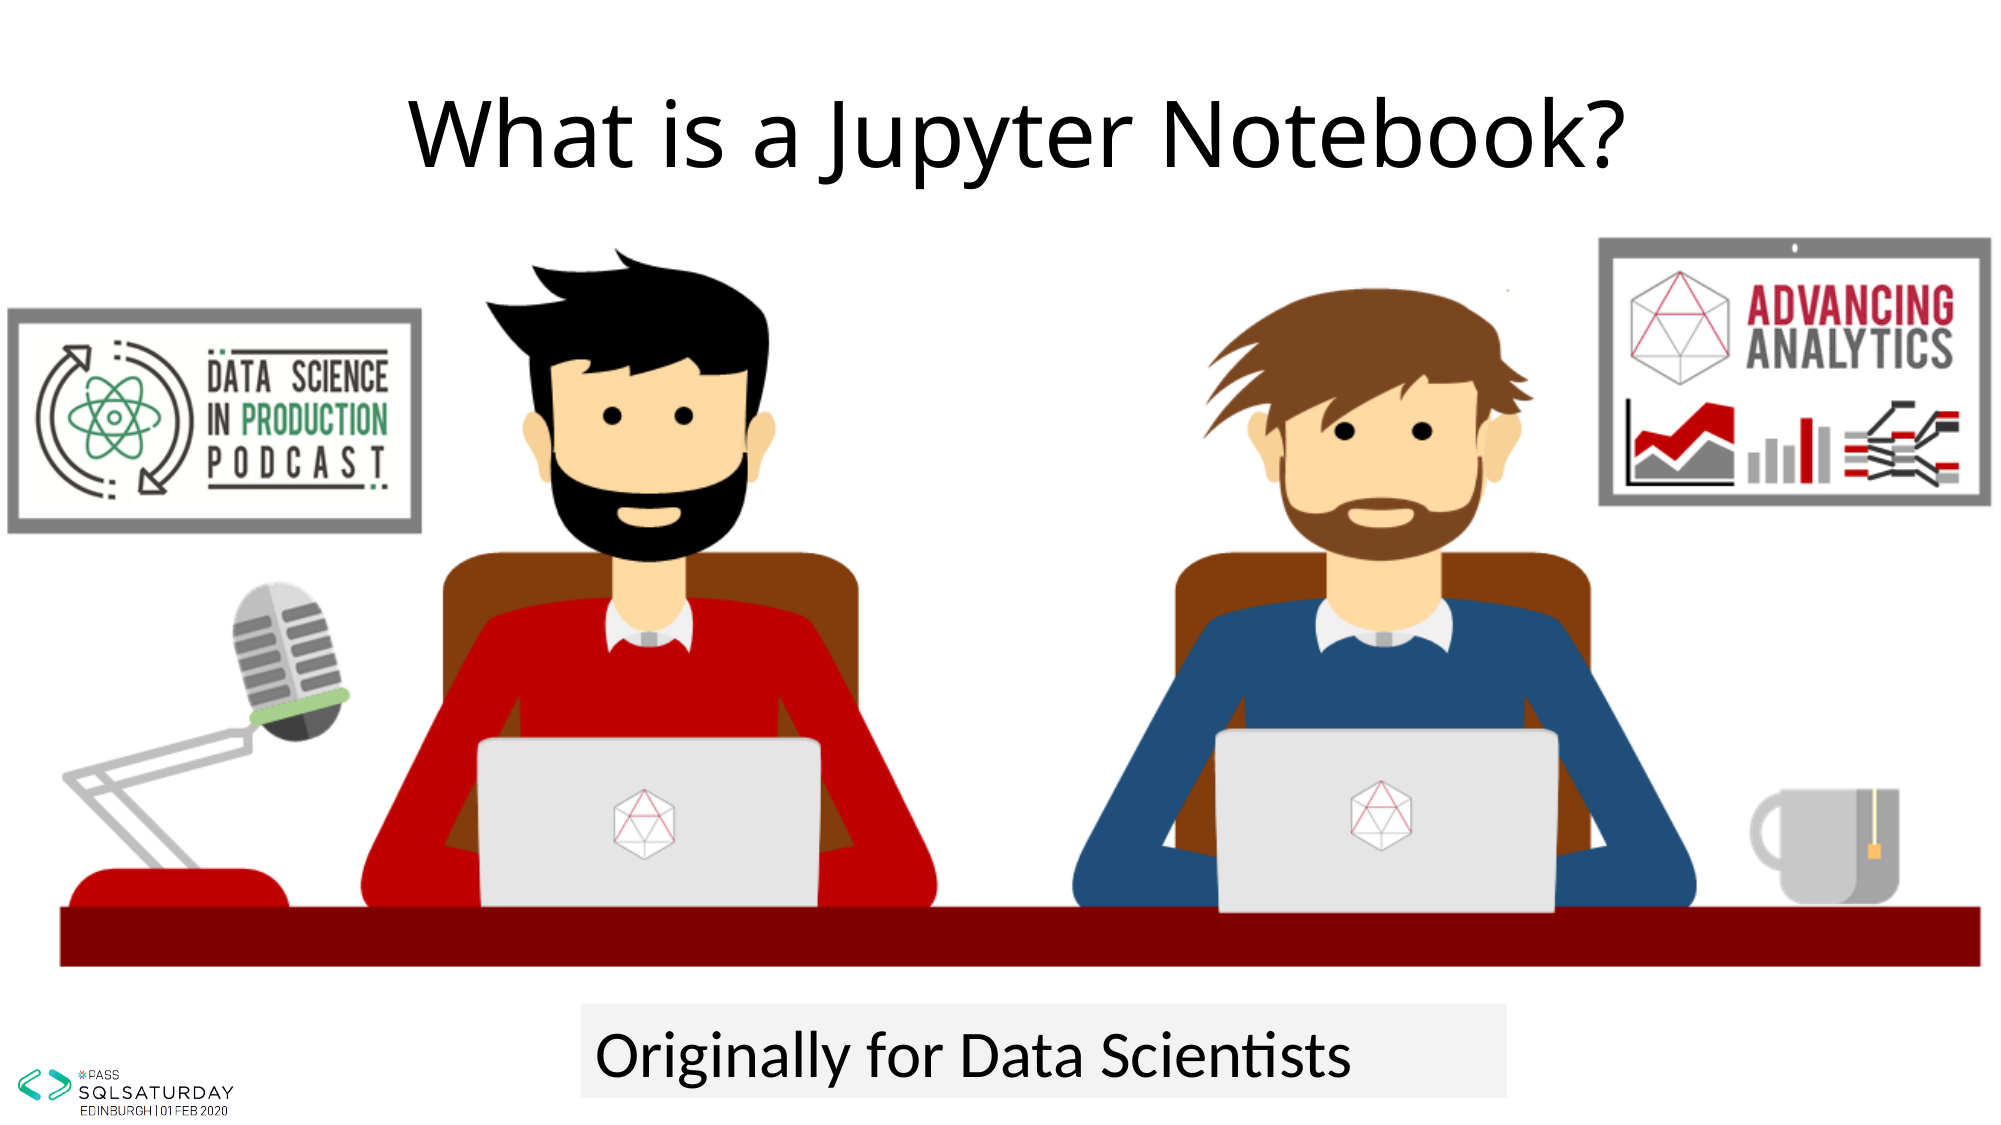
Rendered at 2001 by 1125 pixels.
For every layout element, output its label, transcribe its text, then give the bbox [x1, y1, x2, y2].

picture [0, 230, 2000, 976]
text_box Originally for Data Scientists [580, 1003, 1507, 1099]
title What is a Jupyter Notebook? [392, 70, 1696, 206]
picture [13, 1062, 242, 1122]
